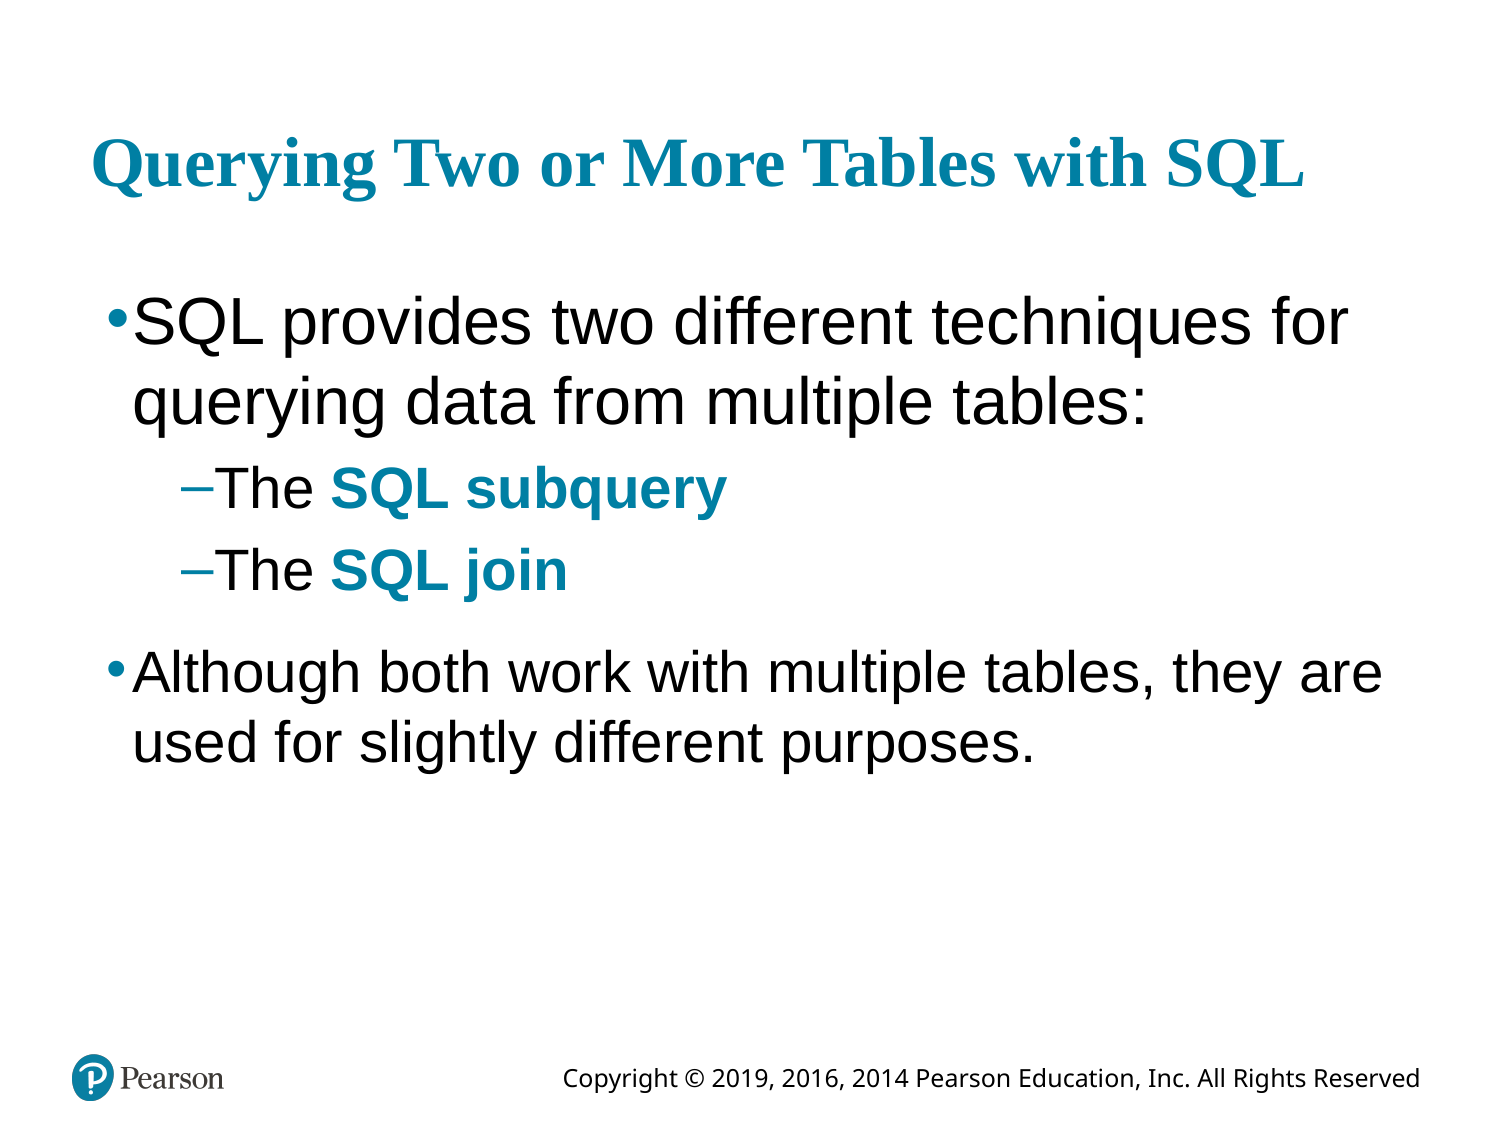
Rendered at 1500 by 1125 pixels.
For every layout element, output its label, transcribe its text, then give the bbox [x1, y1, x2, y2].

picture [98, 1054, 224, 1101]
picture [80, 1063, 106, 1088]
list SQL provides two different techniques for querying data from multiple tables: The SQL subquery The SQL join Although both work with multiple tables, they are used for slightly different purposes. [75, 262, 1425, 1005]
picture [72, 1054, 88, 1070]
title Querying Two or More Tables with SQL [75, 35, 1425, 216]
picture [72, 1087, 83, 1101]
